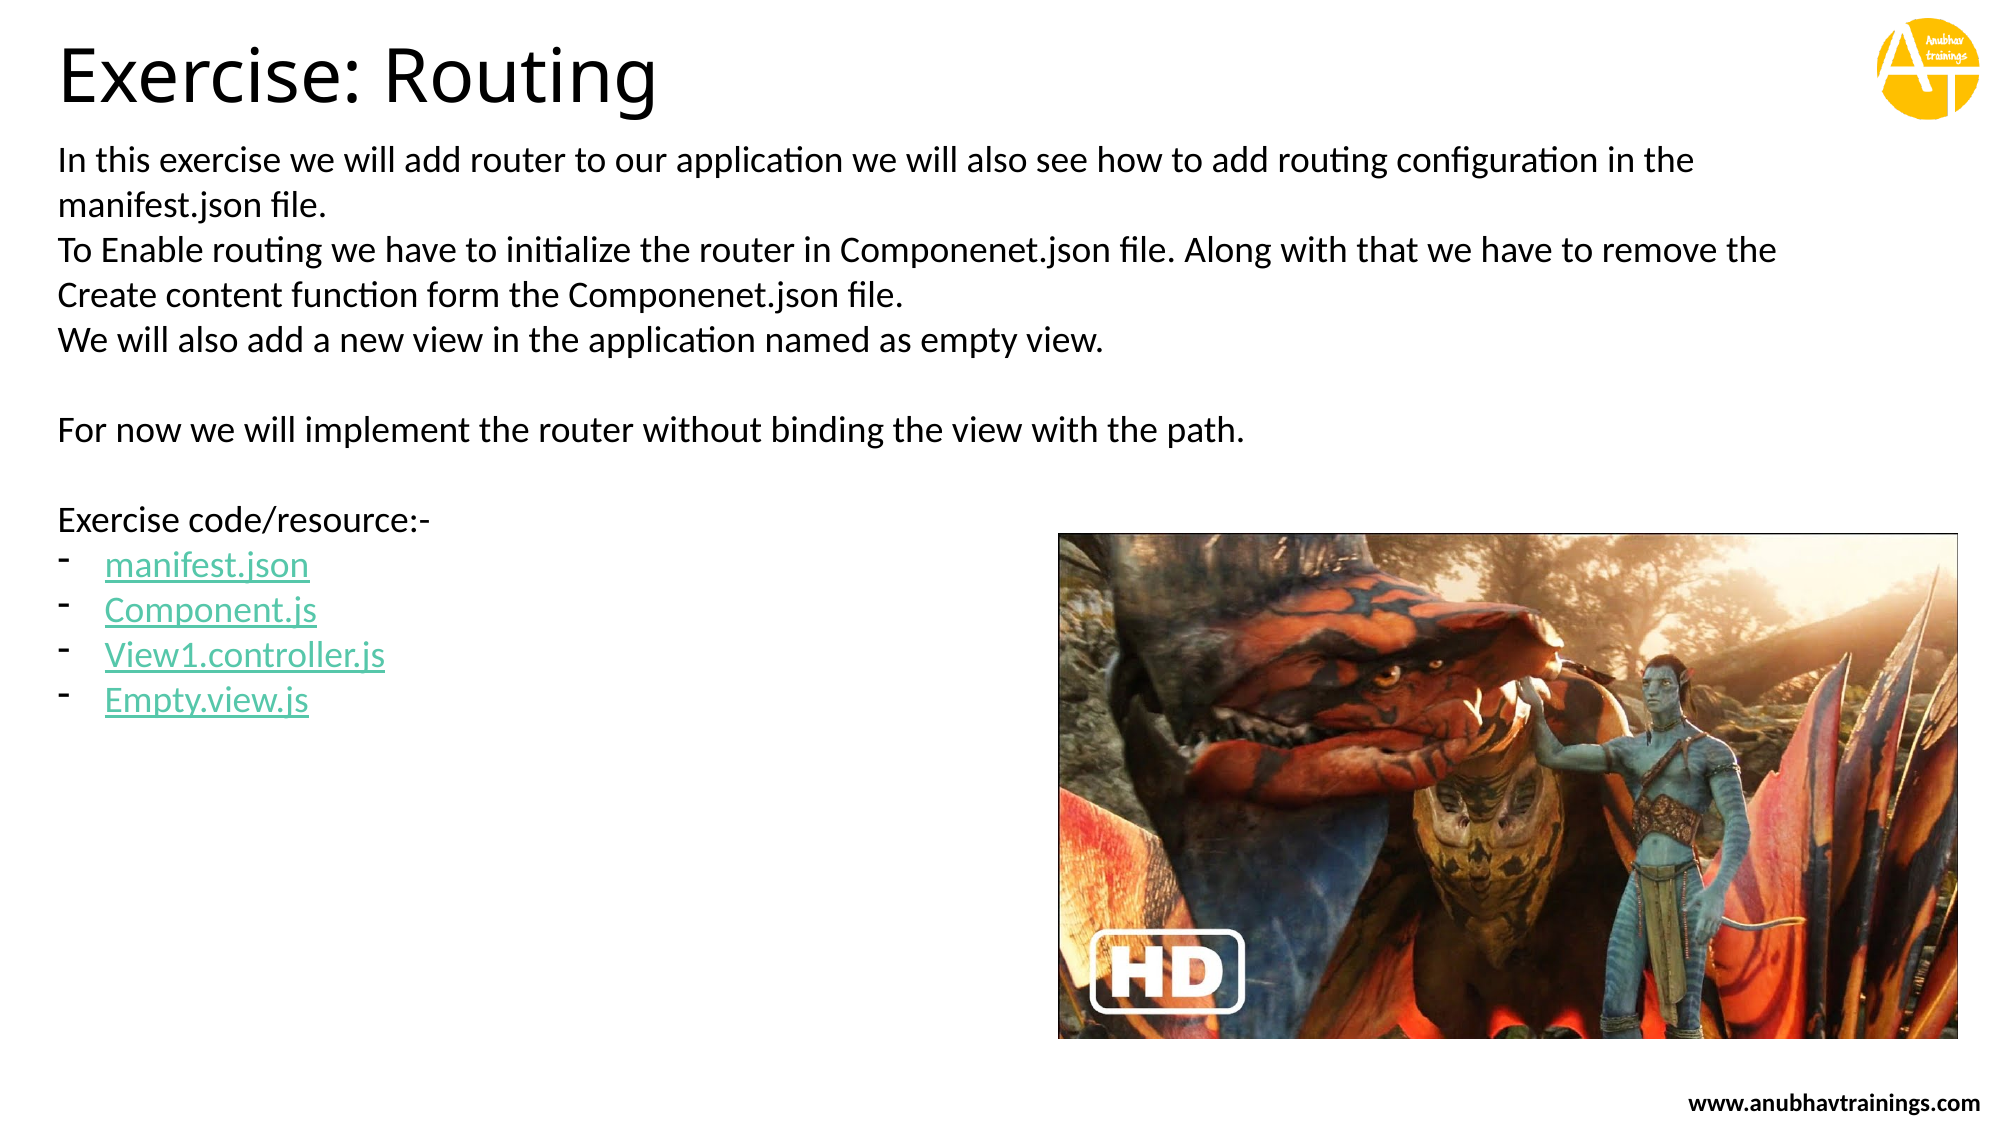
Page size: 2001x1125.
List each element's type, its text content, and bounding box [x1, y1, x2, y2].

picture [1866, 11, 1985, 128]
picture [1058, 533, 1958, 1039]
text_box Exercise: Routing [42, 30, 1319, 127]
footer www.anubhavtrainings.com [1669, 1089, 2000, 1114]
text_box In this exercise we will add router to our application we will also see how to add routing configuration in the manifest.json file. To Enable routing we have to initialize the router in Componenet.json file. Along with that we have to remove the Create content function form the Componenet.json file. We will also add a new view in the application named as empty view. For now we will implement the router without binding the view with the path. Exercise code/resource:- manifest.json Component.js View1.controller.js Empty.view.js [42, 127, 1874, 728]
